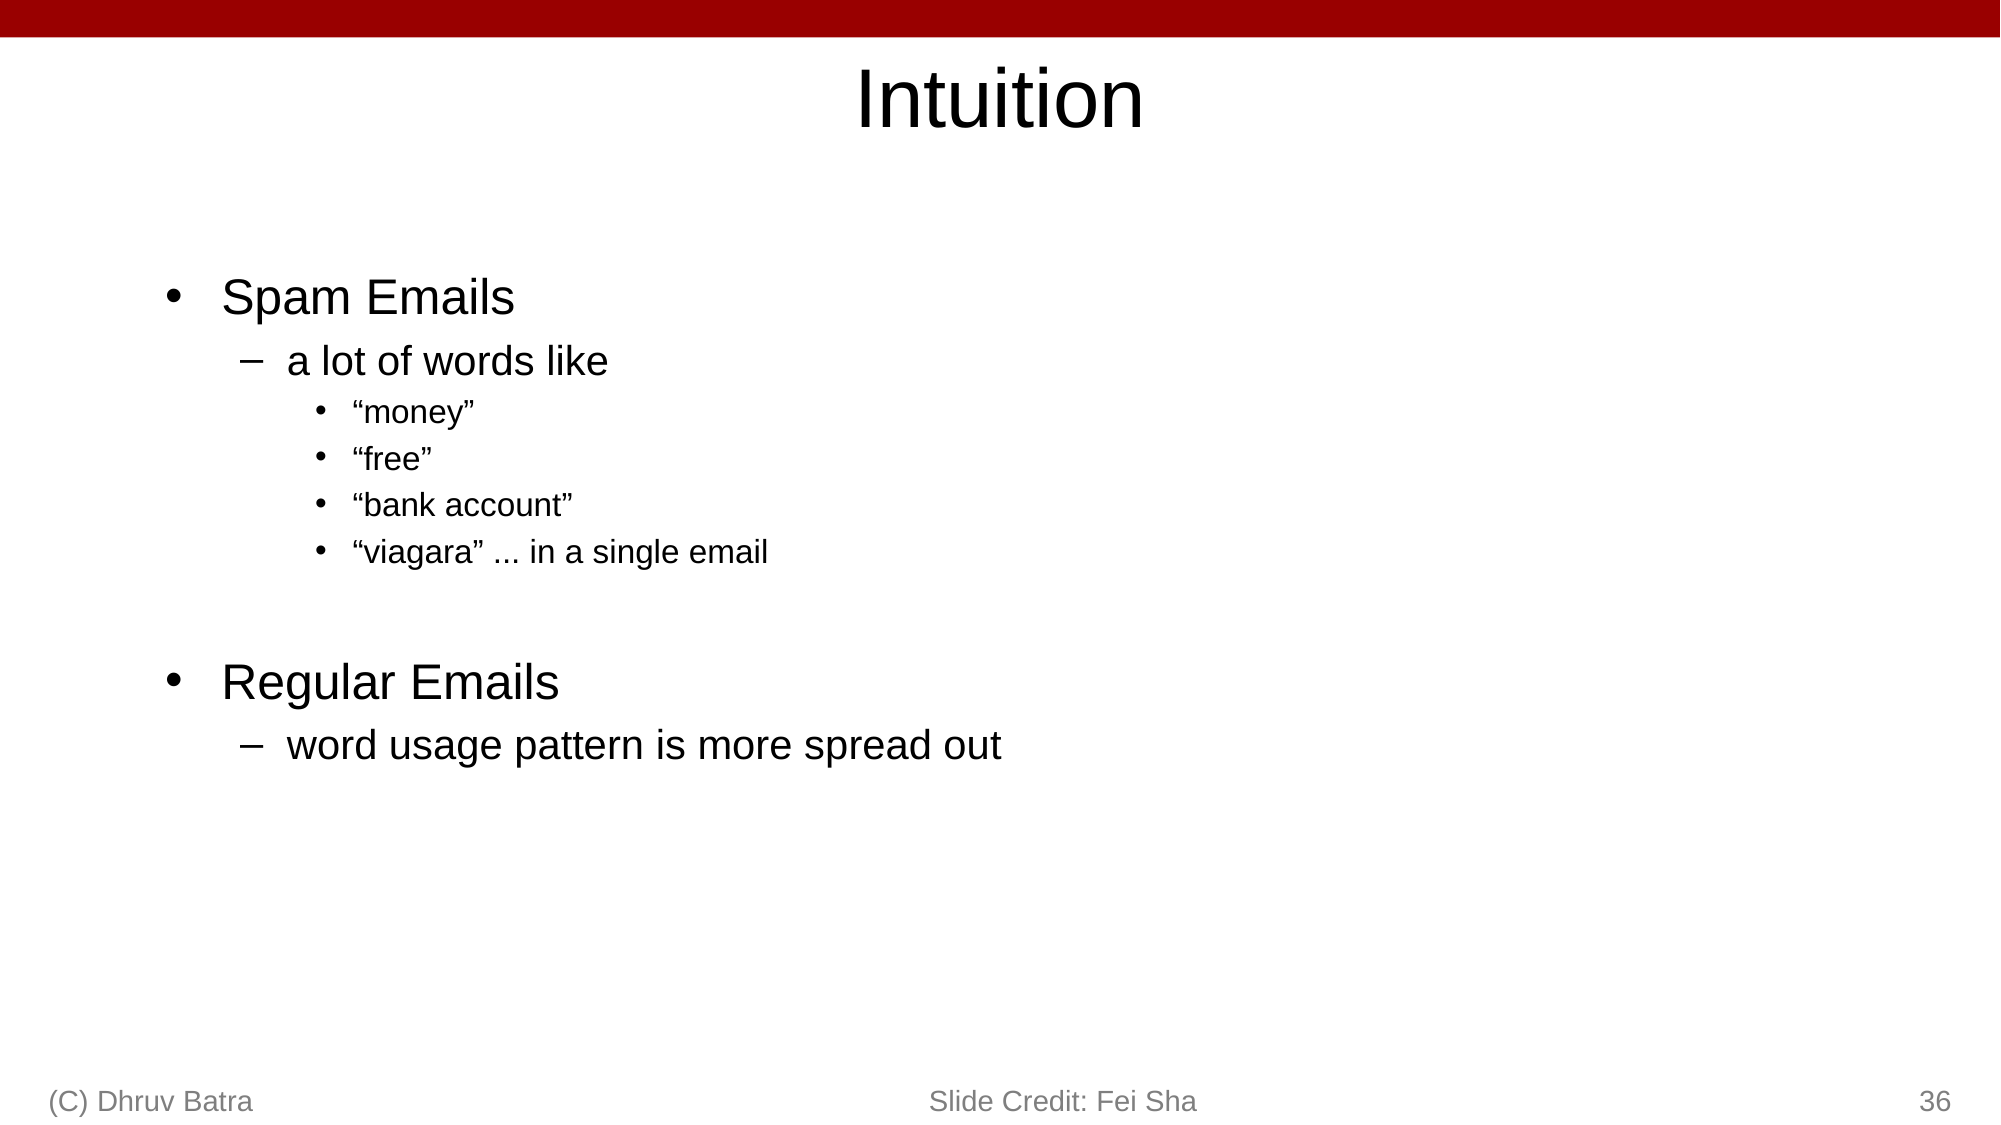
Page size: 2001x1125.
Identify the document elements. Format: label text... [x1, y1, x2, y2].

slide_number ‹#› [1550, 1050, 1967, 1125]
text_box Slide Credit: Fei Sha [774, 1049, 1213, 1125]
footer (C) Dhruv Batra [33, 1050, 667, 1125]
title Intuition [150, 37, 1850, 150]
list Spam Emails a lot of words like “money” “free” “bank account” “viagara” ... in a single email Regular Emails word usage pattern is more spread out [150, 187, 1850, 1050]
